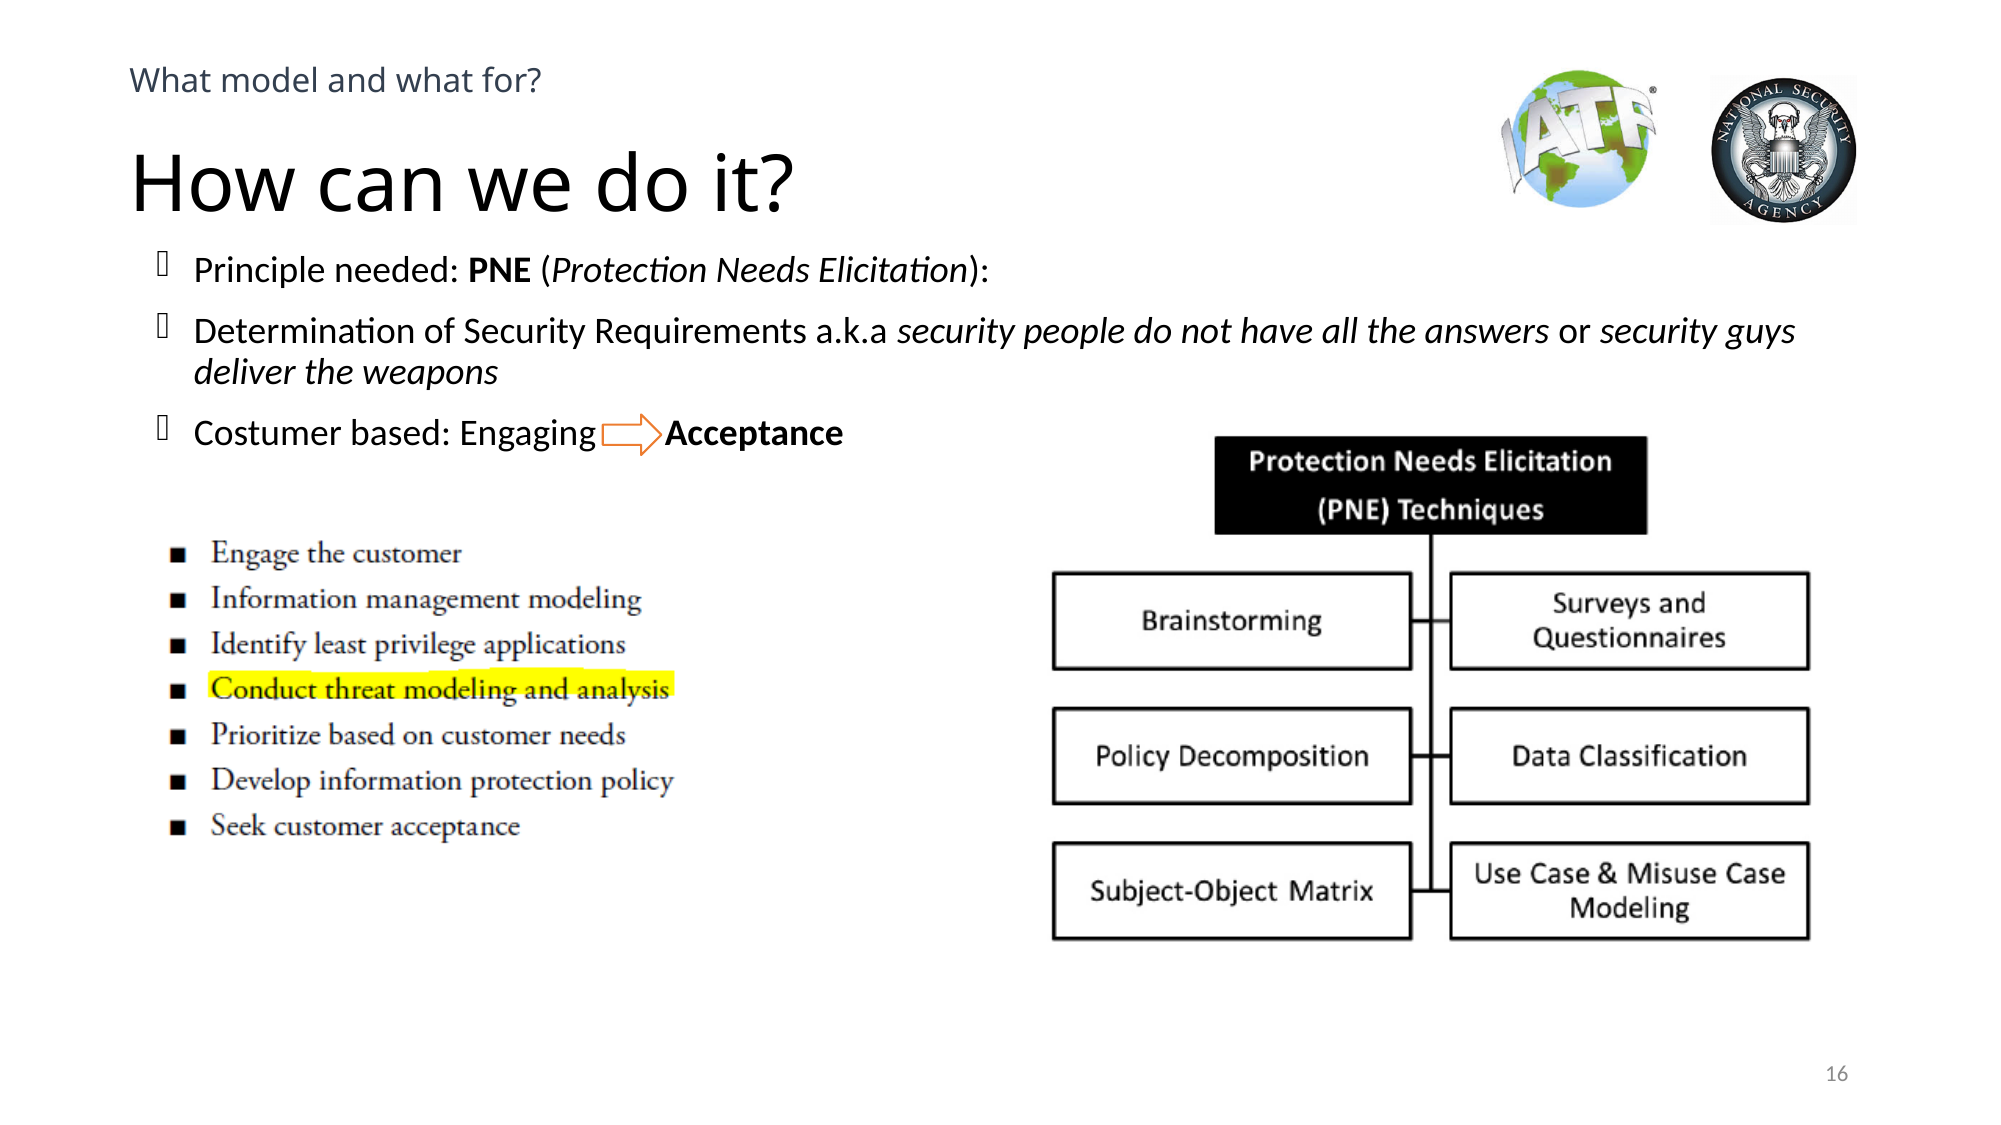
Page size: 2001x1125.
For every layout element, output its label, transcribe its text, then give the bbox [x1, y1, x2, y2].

picture [1710, 75, 1857, 225]
text_box What model and what for? [114, 56, 1880, 107]
picture [141, 522, 717, 863]
list Principle needed: PNE (Protection Needs Elicitation): Determination of Security Requirements a.k.a security people do not have all the answers or security guys deliver the weapons Costumer based: Engaging Acceptance [141, 242, 1912, 1021]
text_box [601, 413, 663, 456]
picture [1493, 62, 1658, 208]
slide_number 16 [1413, 1042, 1864, 1103]
title How can we do it? [114, 135, 1880, 237]
picture [985, 388, 1880, 951]
